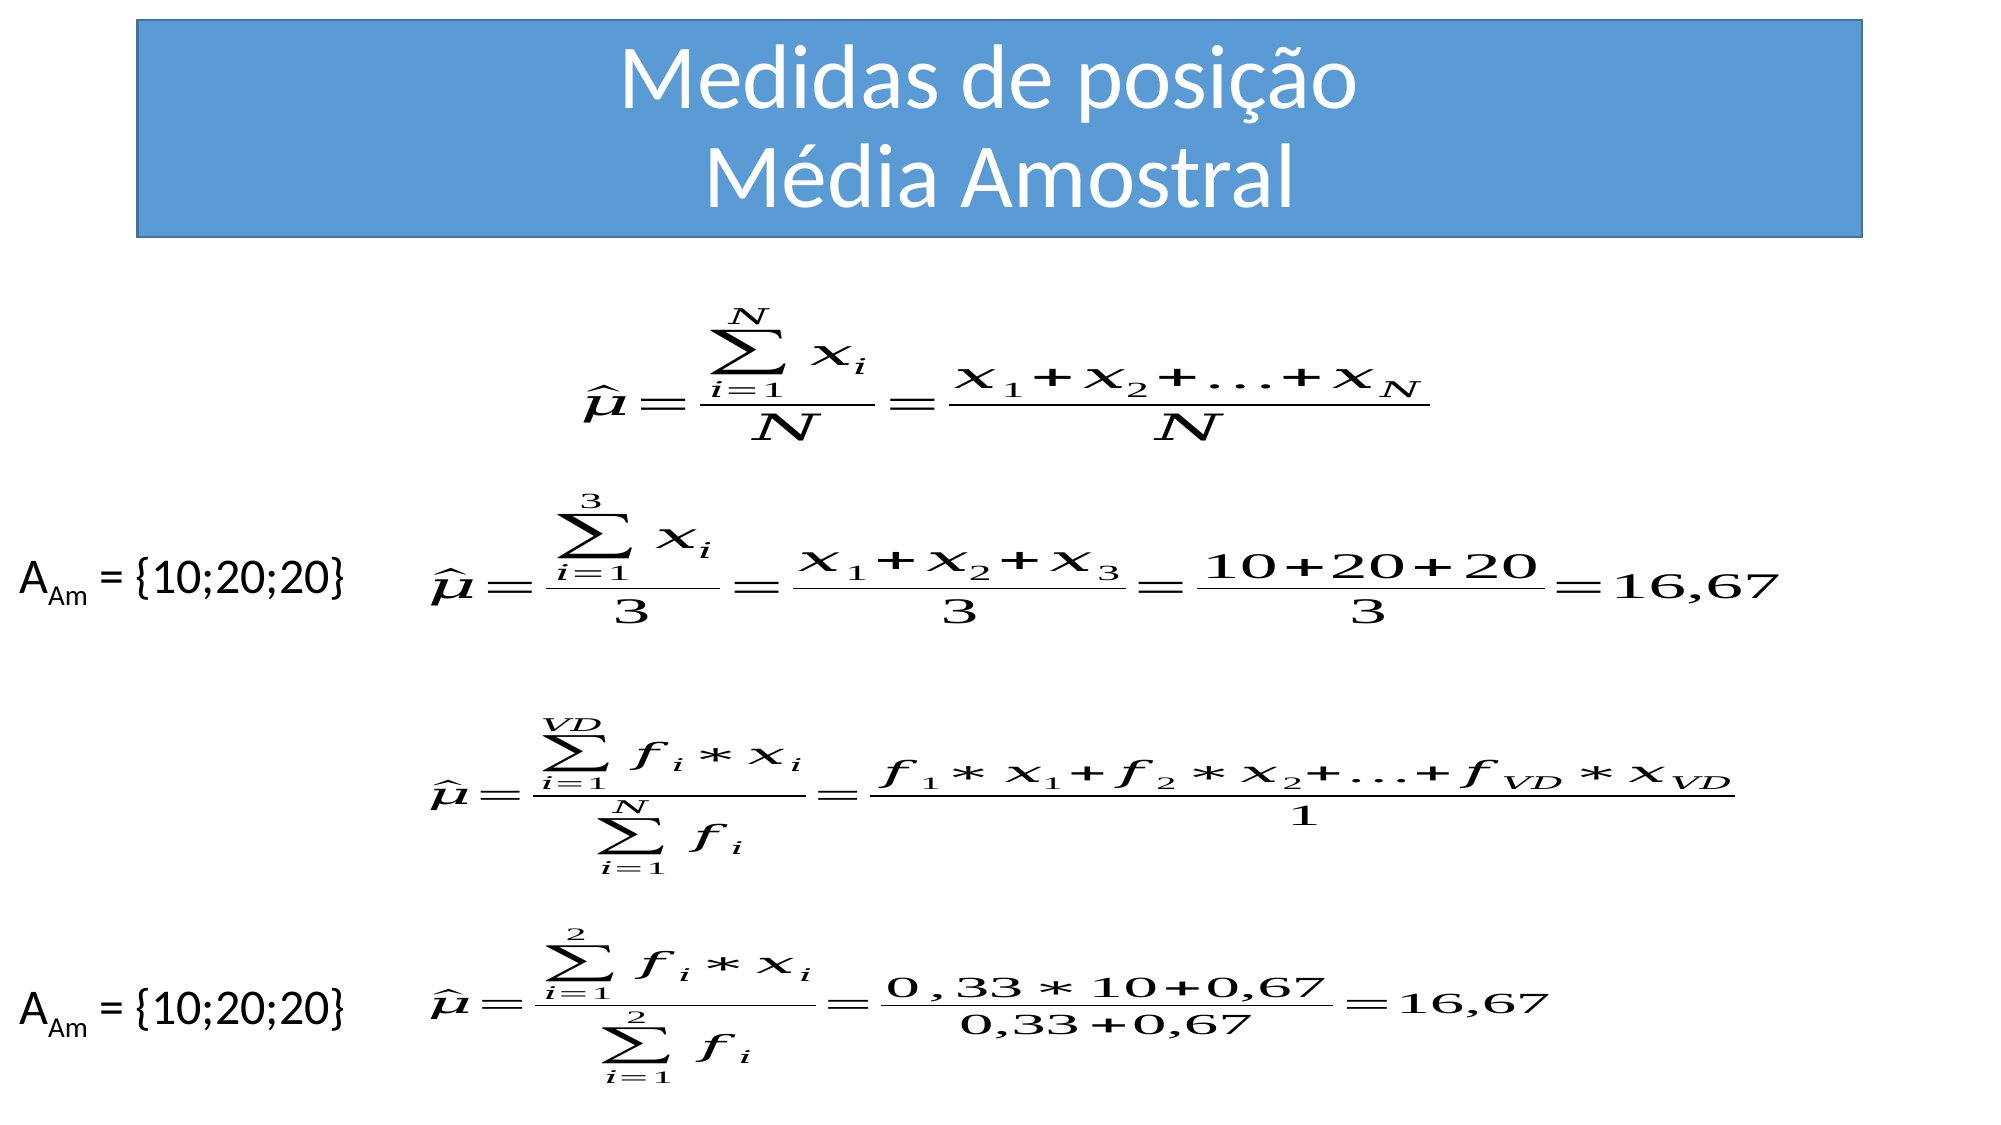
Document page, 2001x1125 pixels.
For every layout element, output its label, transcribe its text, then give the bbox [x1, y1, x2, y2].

text_box [148, 691, 1874, 842]
title Medidas de posição Média Amostral [136, 19, 1863, 238]
text_box AAm = {10;20;20} [4, 967, 361, 1051]
text_box AAm = {10;20;20} [4, 535, 361, 619]
